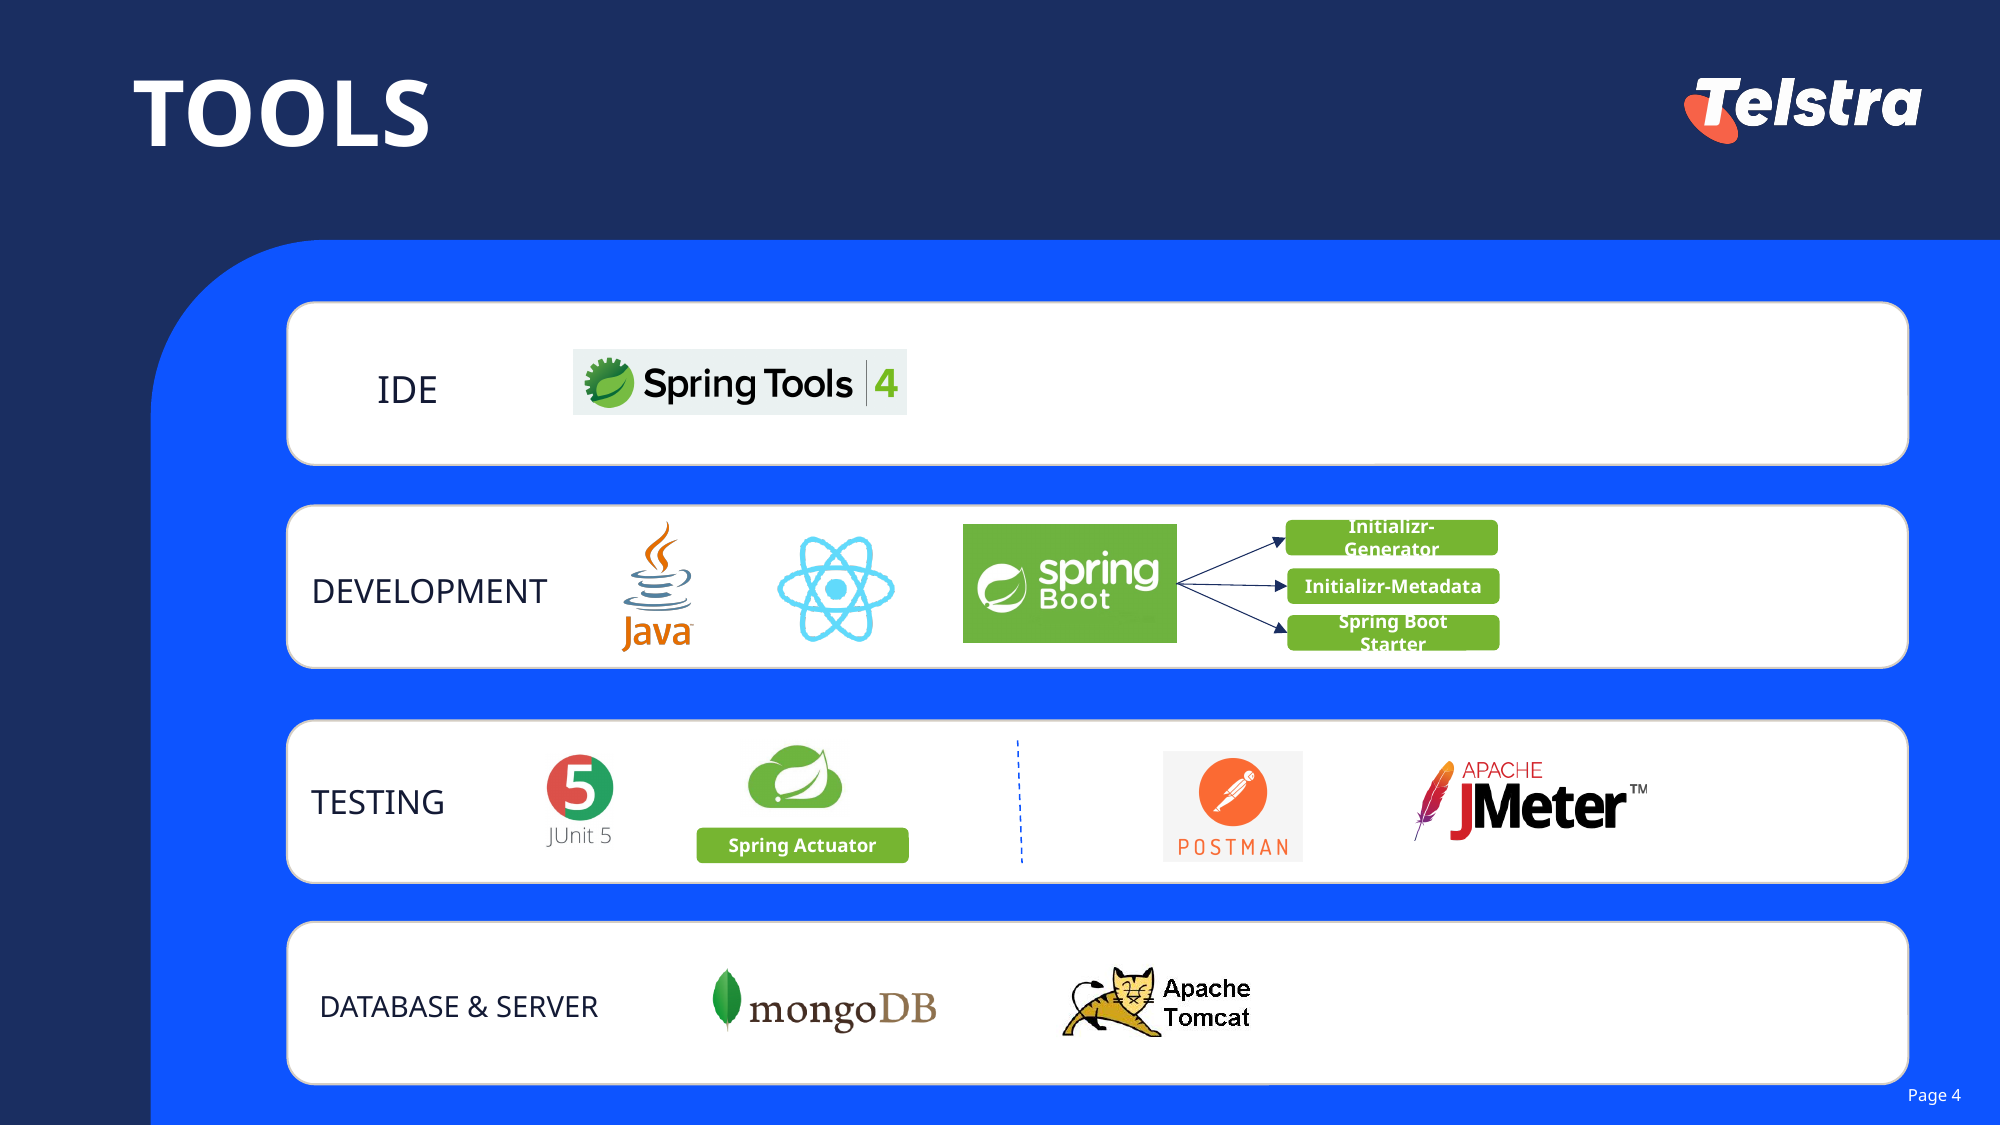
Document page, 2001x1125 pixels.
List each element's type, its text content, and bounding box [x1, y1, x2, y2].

picture [1684, 78, 1922, 144]
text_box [1178, 583, 1288, 633]
text_box Spring Actuator [695, 826, 910, 865]
text_box TESTING [311, 773, 446, 822]
picture [573, 349, 907, 415]
picture [620, 520, 694, 654]
text_box Initializr-Metadata [1286, 567, 1501, 605]
picture [1414, 761, 1647, 841]
text_box IDE [377, 357, 443, 412]
picture [963, 524, 1177, 643]
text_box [1017, 740, 1023, 864]
text_box [285, 719, 1909, 884]
picture [769, 524, 903, 658]
picture [1163, 751, 1303, 862]
text_box Page 4 [1907, 1084, 1973, 1125]
text_box Initializr-Generator [1284, 518, 1500, 557]
picture [704, 960, 944, 1041]
text_box [286, 920, 1910, 1086]
picture [1056, 951, 1260, 1050]
list TOOLS [121, 66, 443, 163]
picture [545, 753, 614, 850]
text_box [286, 301, 1910, 466]
picture [739, 739, 850, 817]
text_box DEVELOPMENT [311, 562, 548, 611]
text_box DATABASE & SERVER [319, 981, 599, 1024]
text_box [1176, 537, 1286, 584]
text_box Spring Boot Starter [1286, 614, 1501, 652]
text_box [285, 504, 1909, 669]
